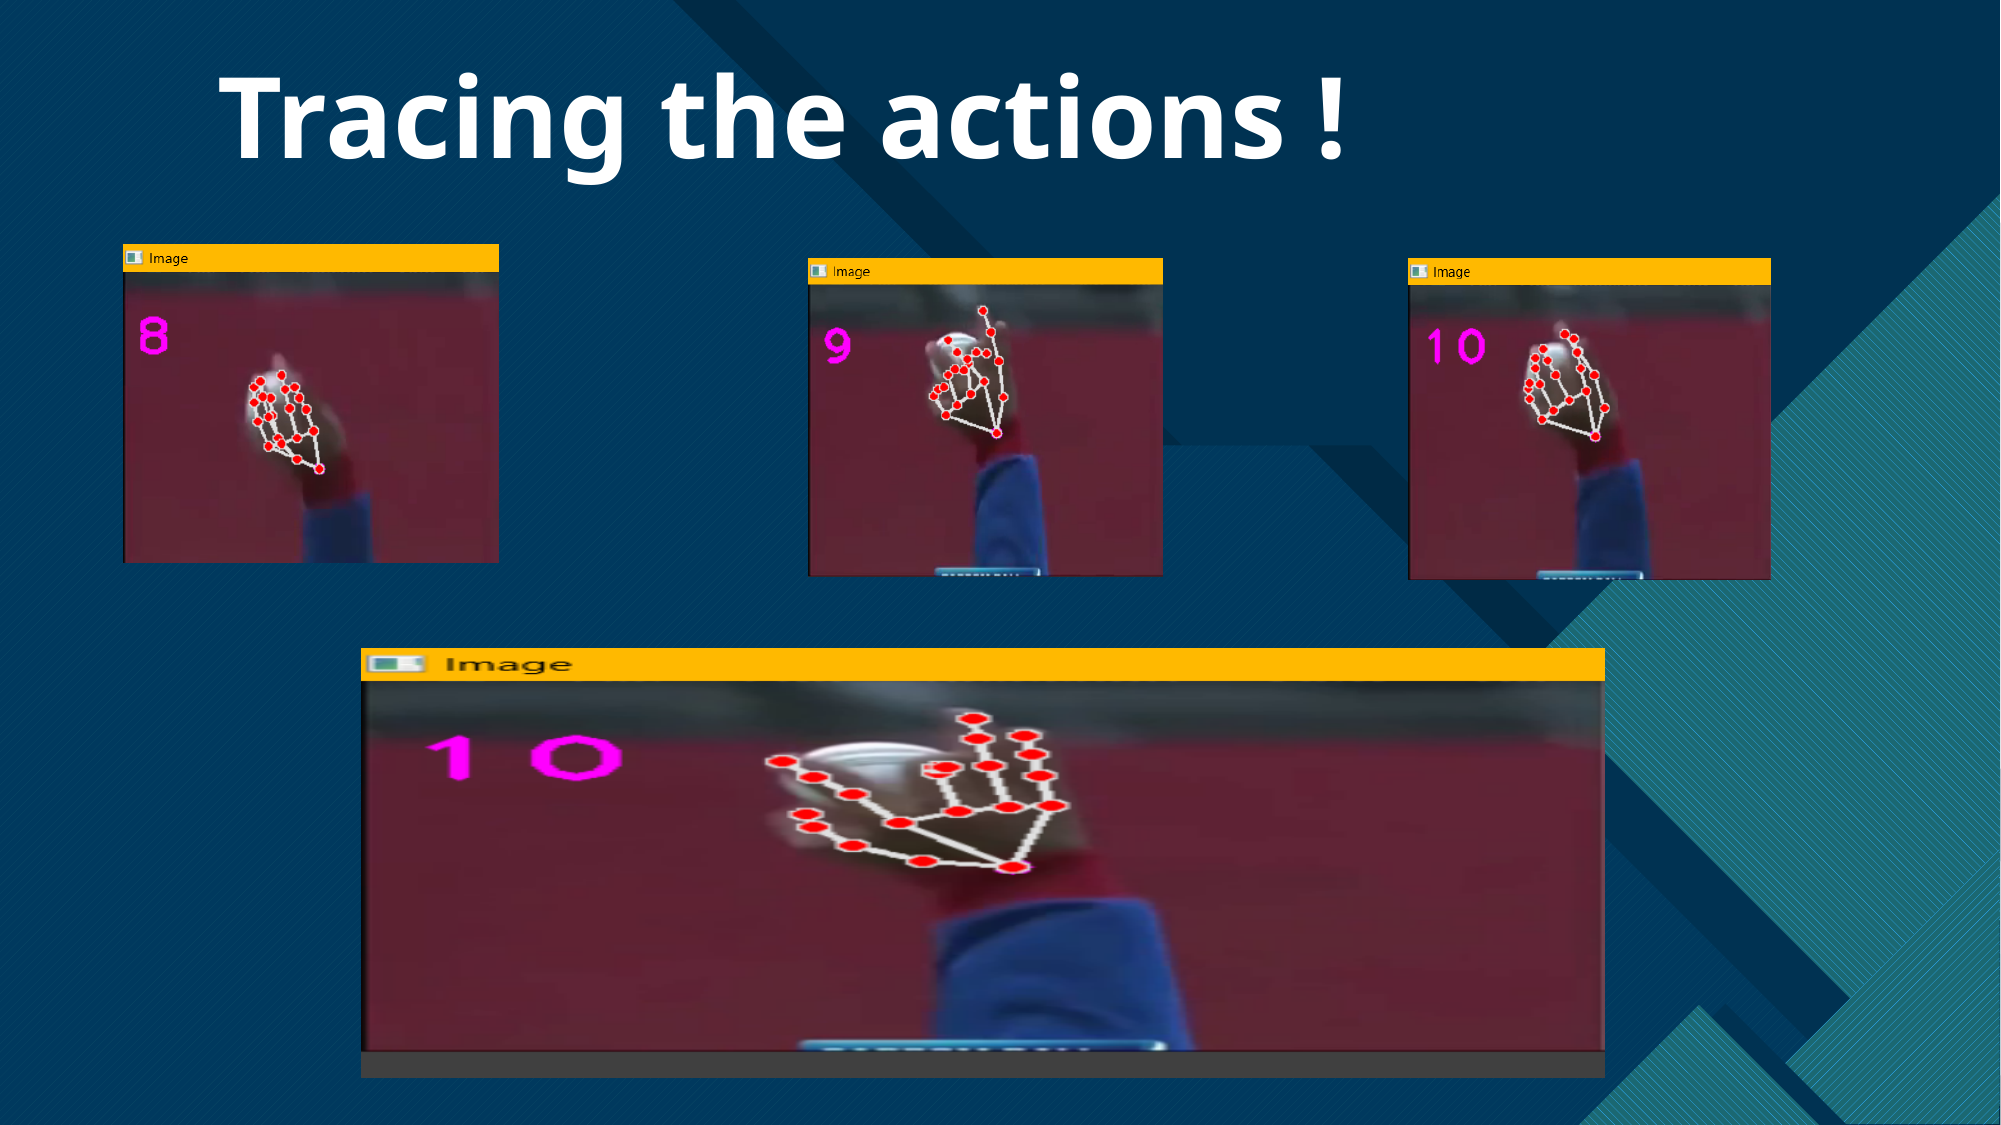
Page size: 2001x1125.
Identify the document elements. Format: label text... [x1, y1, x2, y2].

picture [361, 648, 1605, 1078]
picture [808, 258, 1163, 577]
list Asking to the bowler , that’s a kind of delivery he is bowling, that too with the wrong Identification of that Delivery ! [1577, 580, 2001, 1064]
title Tracing the actions ! [56, 29, 1960, 191]
picture [1408, 258, 1771, 580]
picture [123, 244, 499, 563]
slide_number [1845, 1035, 1913, 1096]
